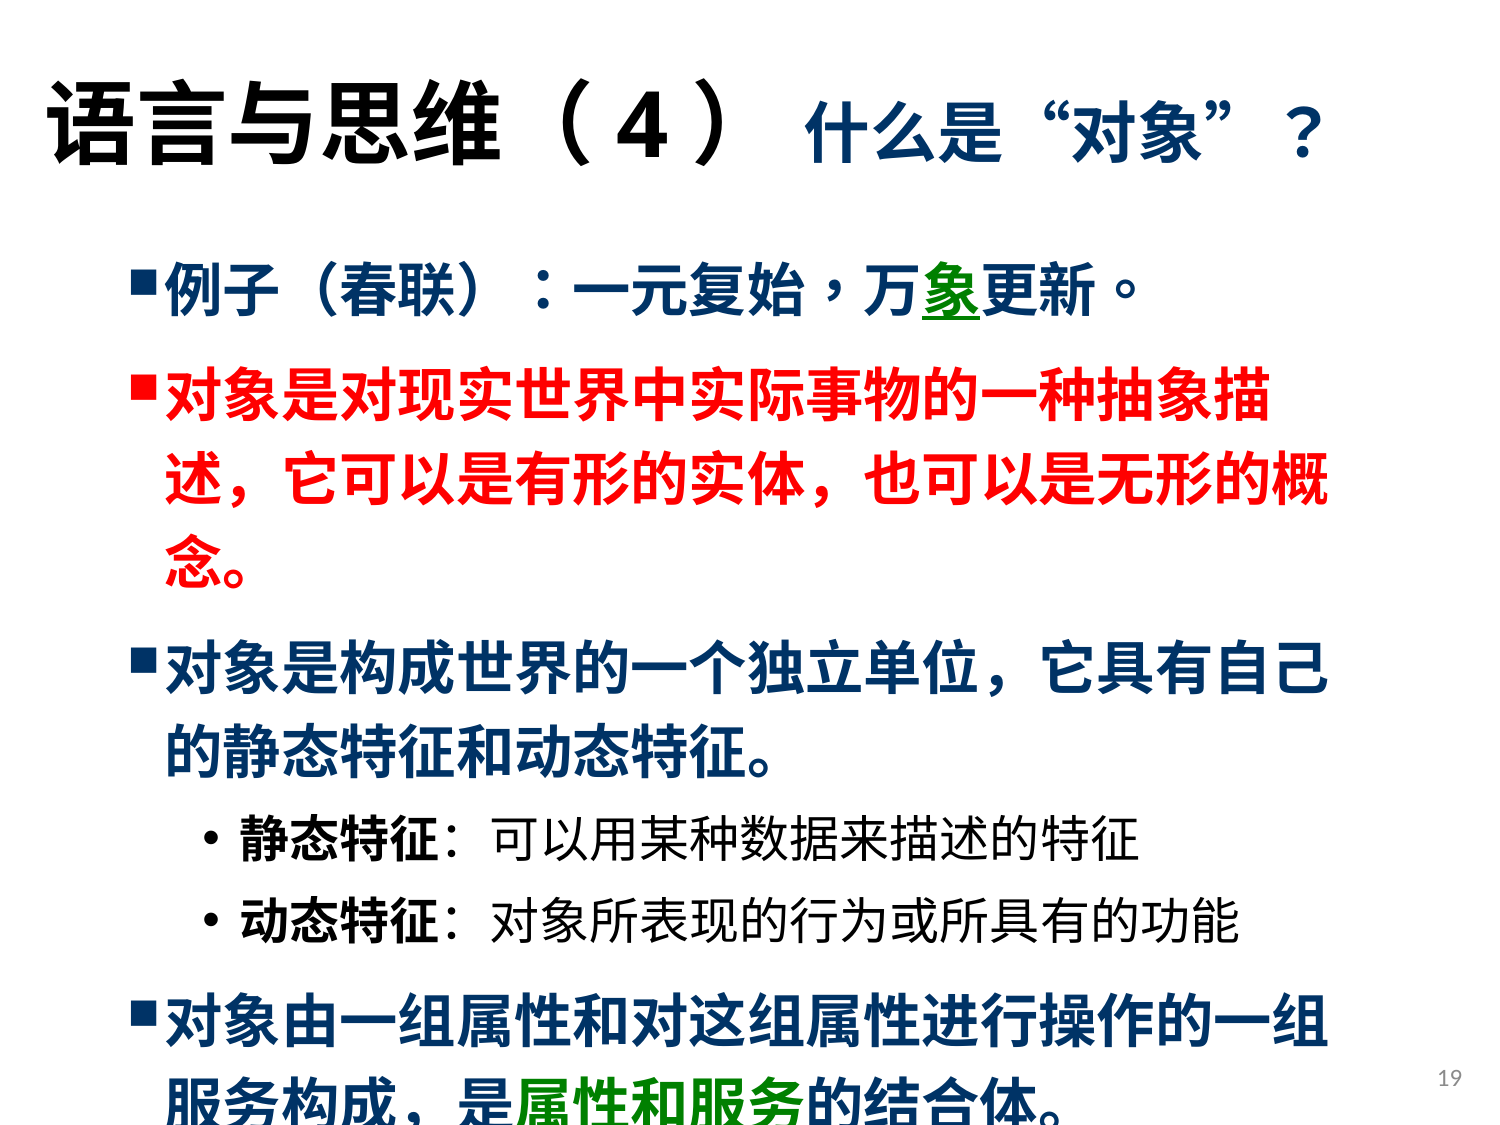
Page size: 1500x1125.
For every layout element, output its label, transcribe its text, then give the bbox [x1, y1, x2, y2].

list 例子（春联）：一元复始，万象更新。 对象是对现实世界中实际事物的一种抽象描述，它可以是有形的实体，也可以是无形的概念。 对象是构成世界的一个独立单位，它具有自己的静态特征和动态特征。 静态特征：可以用某种数据来描述的特征 动态特征：对象所表现的行为或所具有的功能 对象由一组属性和对这组属性进行操作的一组服务构成，是属性和服务的结合体。 [112, 231, 1388, 1083]
slide_number 19 [1139, 1046, 1478, 1107]
title 语言与思维（4） 什么是“对象”？ [29, 19, 1447, 237]
